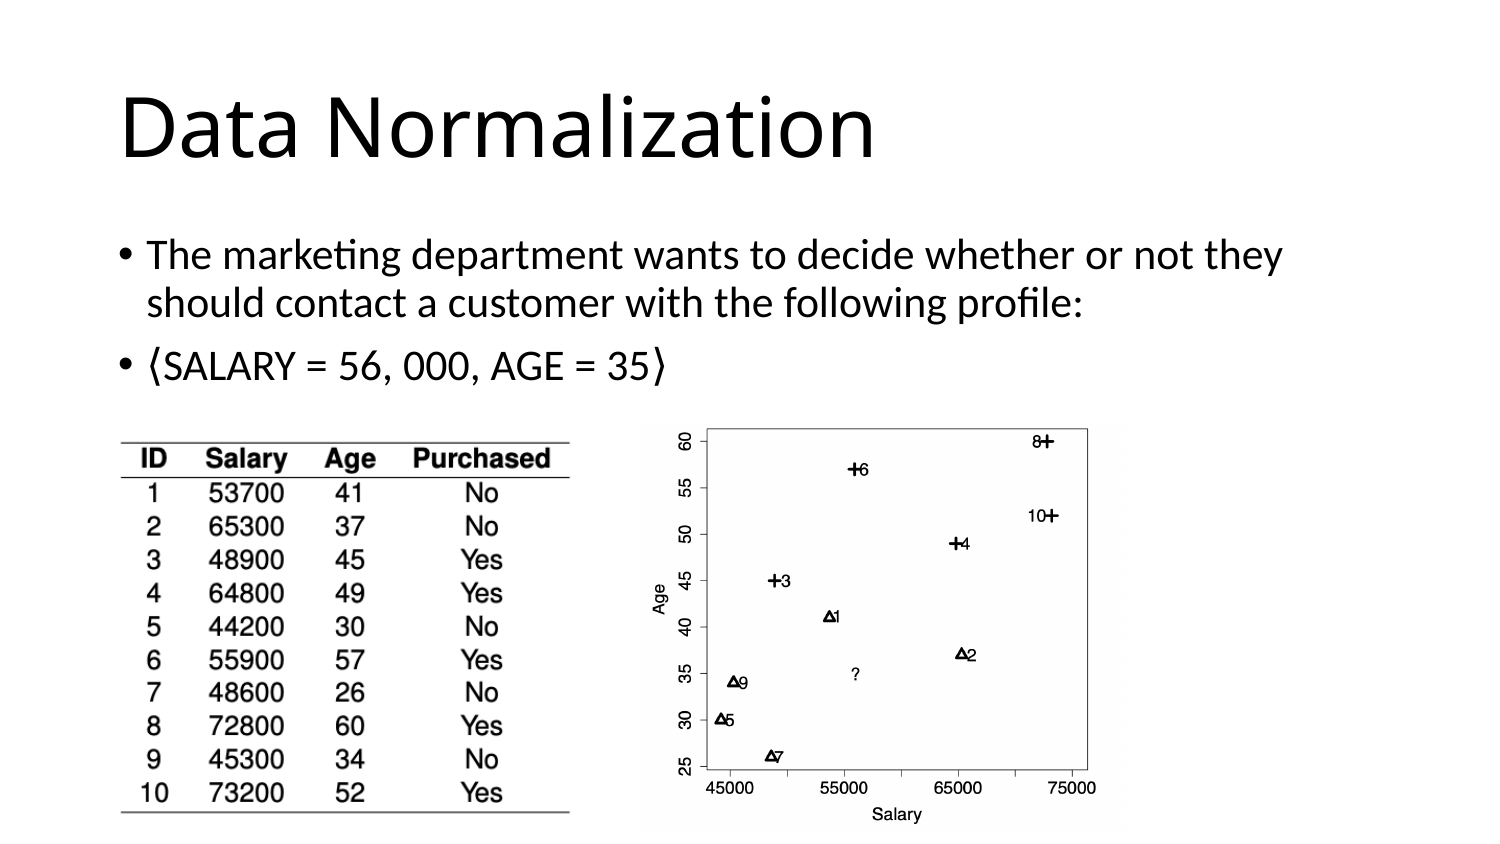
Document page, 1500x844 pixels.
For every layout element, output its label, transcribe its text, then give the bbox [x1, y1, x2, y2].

list The marketing department wants to decide whether or not they should contact a customer with the following profile: ⟨SALARY = 56, 000, AGE = 35⟩ [103, 224, 1397, 760]
picture [634, 422, 1126, 834]
picture [103, 428, 590, 827]
title Data Normalization [103, 44, 1397, 208]
